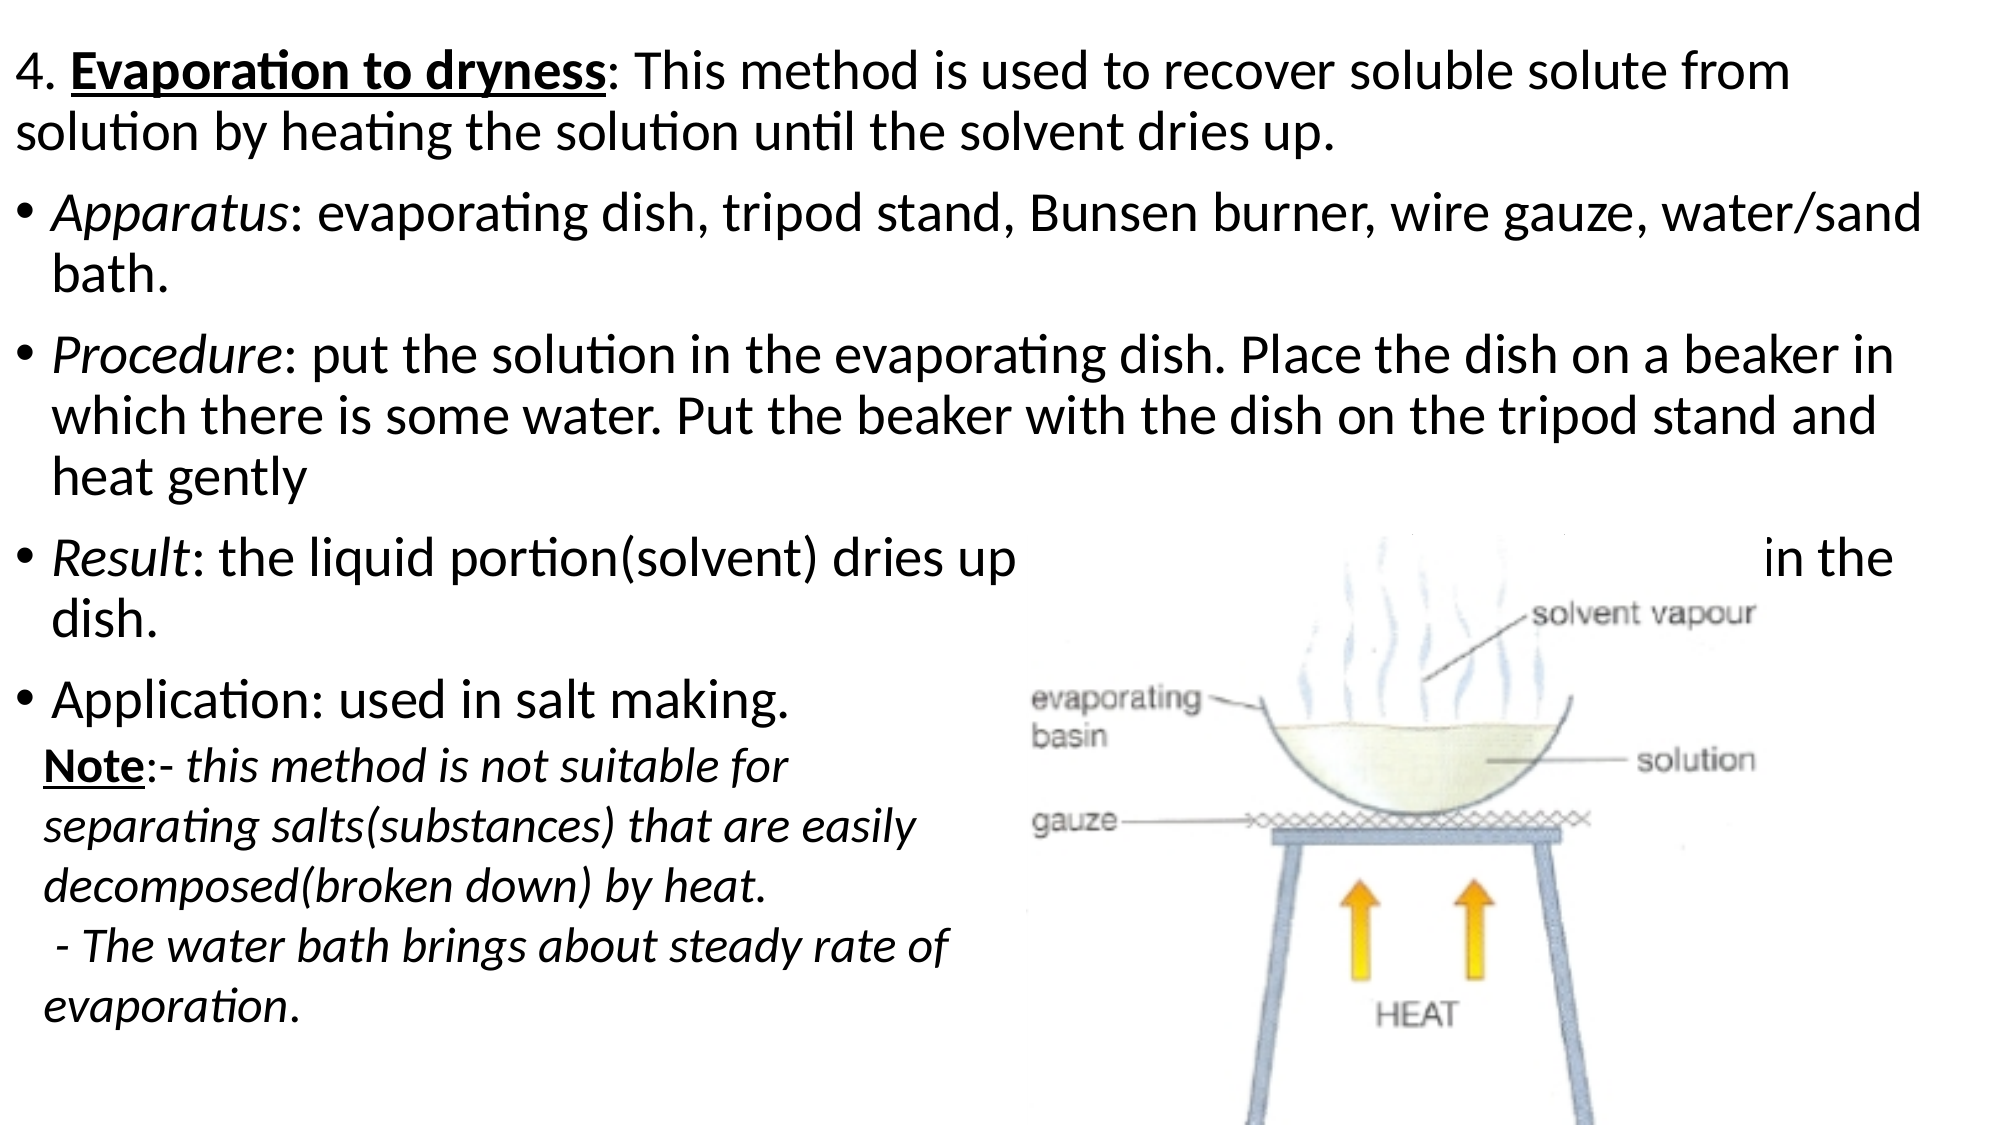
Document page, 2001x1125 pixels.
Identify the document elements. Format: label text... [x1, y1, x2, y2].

text_box Note:- this method is not suitable for separating salts(substances) that are easily decomposed(broken down) by heat. - The water bath brings about steady rate of evaporation. [28, 725, 1026, 1040]
list 4. Evaporation to dryness: This method is used to recover soluble solute from solution by heating the solution until the solvent dries up. Apparatus: evaporating dish, tripod stand, Bunsen burner, wire gauze, water/sand bath. Procedure: put the solution in the evaporating dish. Place the dish on a beaker in which there is some water. Put the beaker with the dish on the tripod stand and heat gently Result: the liquid portion(solvent) dries up leaving the solid(solute) behind in the dish. Application: used in salt making. [0, 33, 1977, 741]
picture [1026, 535, 1767, 1125]
